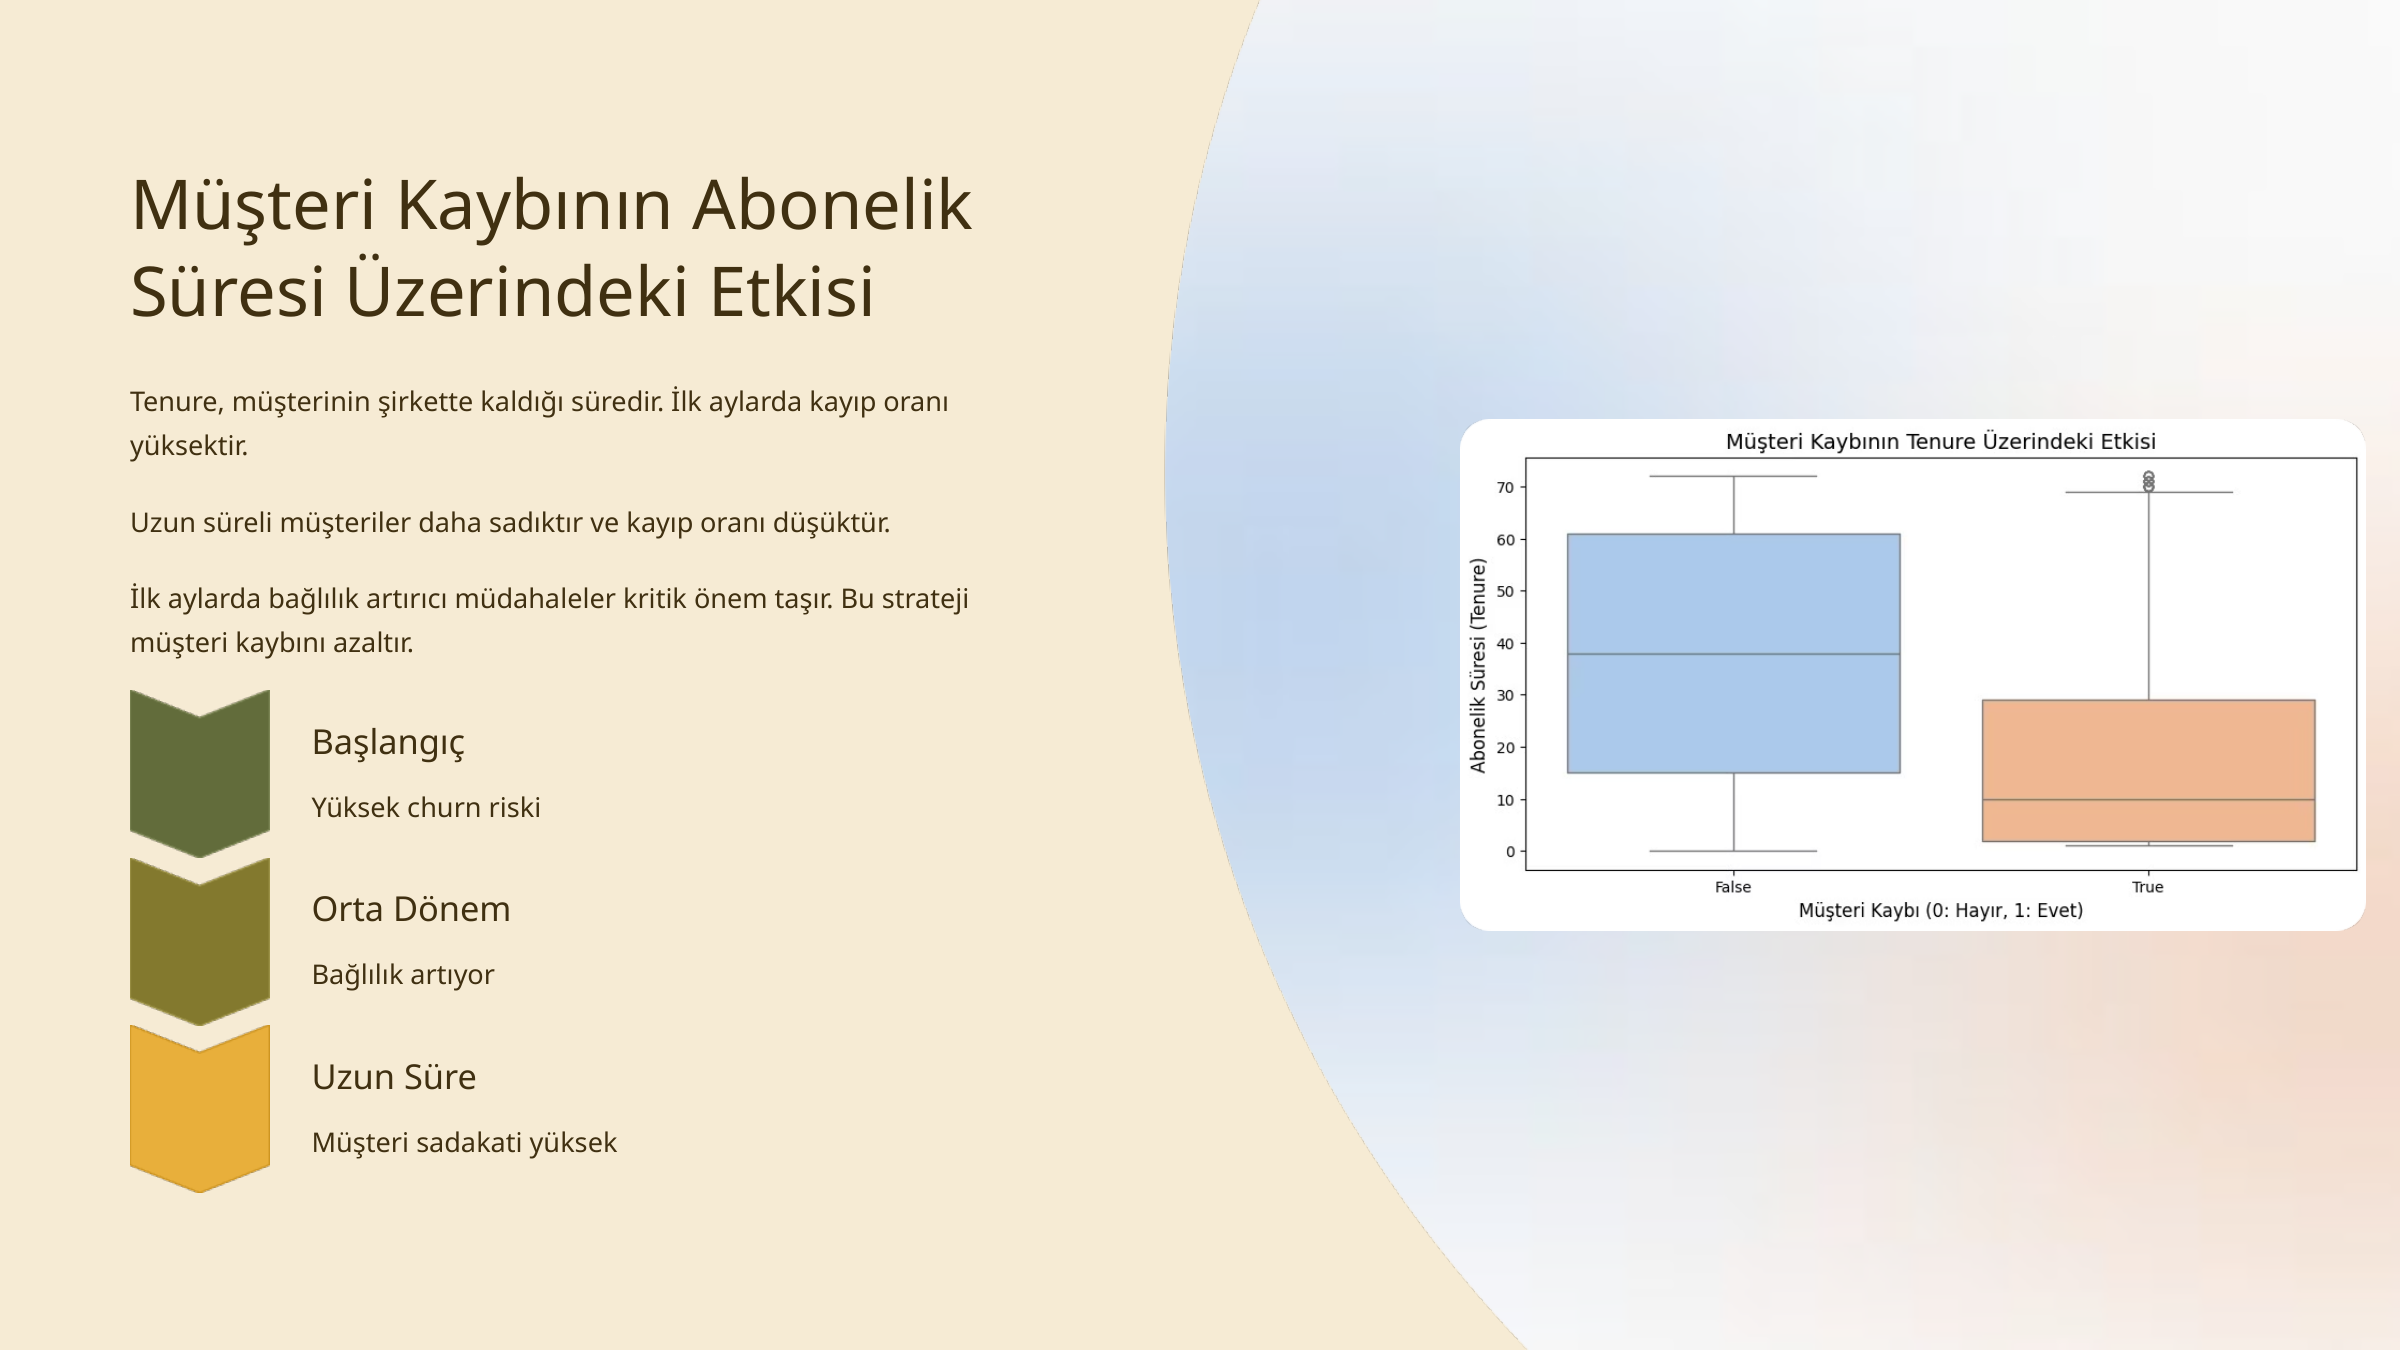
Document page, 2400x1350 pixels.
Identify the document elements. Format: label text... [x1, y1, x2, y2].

picture [1139, 0, 2400, 1350]
text_box Müşteri Kaybının Abonelik Süresi Üzerindeki Etkisi [130, 156, 1070, 332]
text_box Uzun süreli müşteriler daha sadıktır ve kayıp oranı düşüktür. [130, 493, 1070, 539]
text_box Başlangıç [311, 718, 661, 763]
text_box Yüksek churn riski [311, 778, 1070, 824]
text_box Müşteri sadakati yüksek [311, 1113, 1070, 1159]
picture [130, 690, 270, 1193]
text_box Bağlılık artıyor [311, 946, 1070, 991]
text_box Uzun Süre [311, 1053, 661, 1097]
text_box İlk aylarda bağlılık artırıcı müdahaleler kritik önem taşır. Bu strateji müşteri kaybını azaltır. [130, 569, 1070, 660]
text_box Orta Dönem [311, 885, 661, 930]
text_box Tenure, müşterinin şirkette kaldığı süredir. İlk aylarda kayıp oranı yüksektir. [130, 373, 1070, 463]
